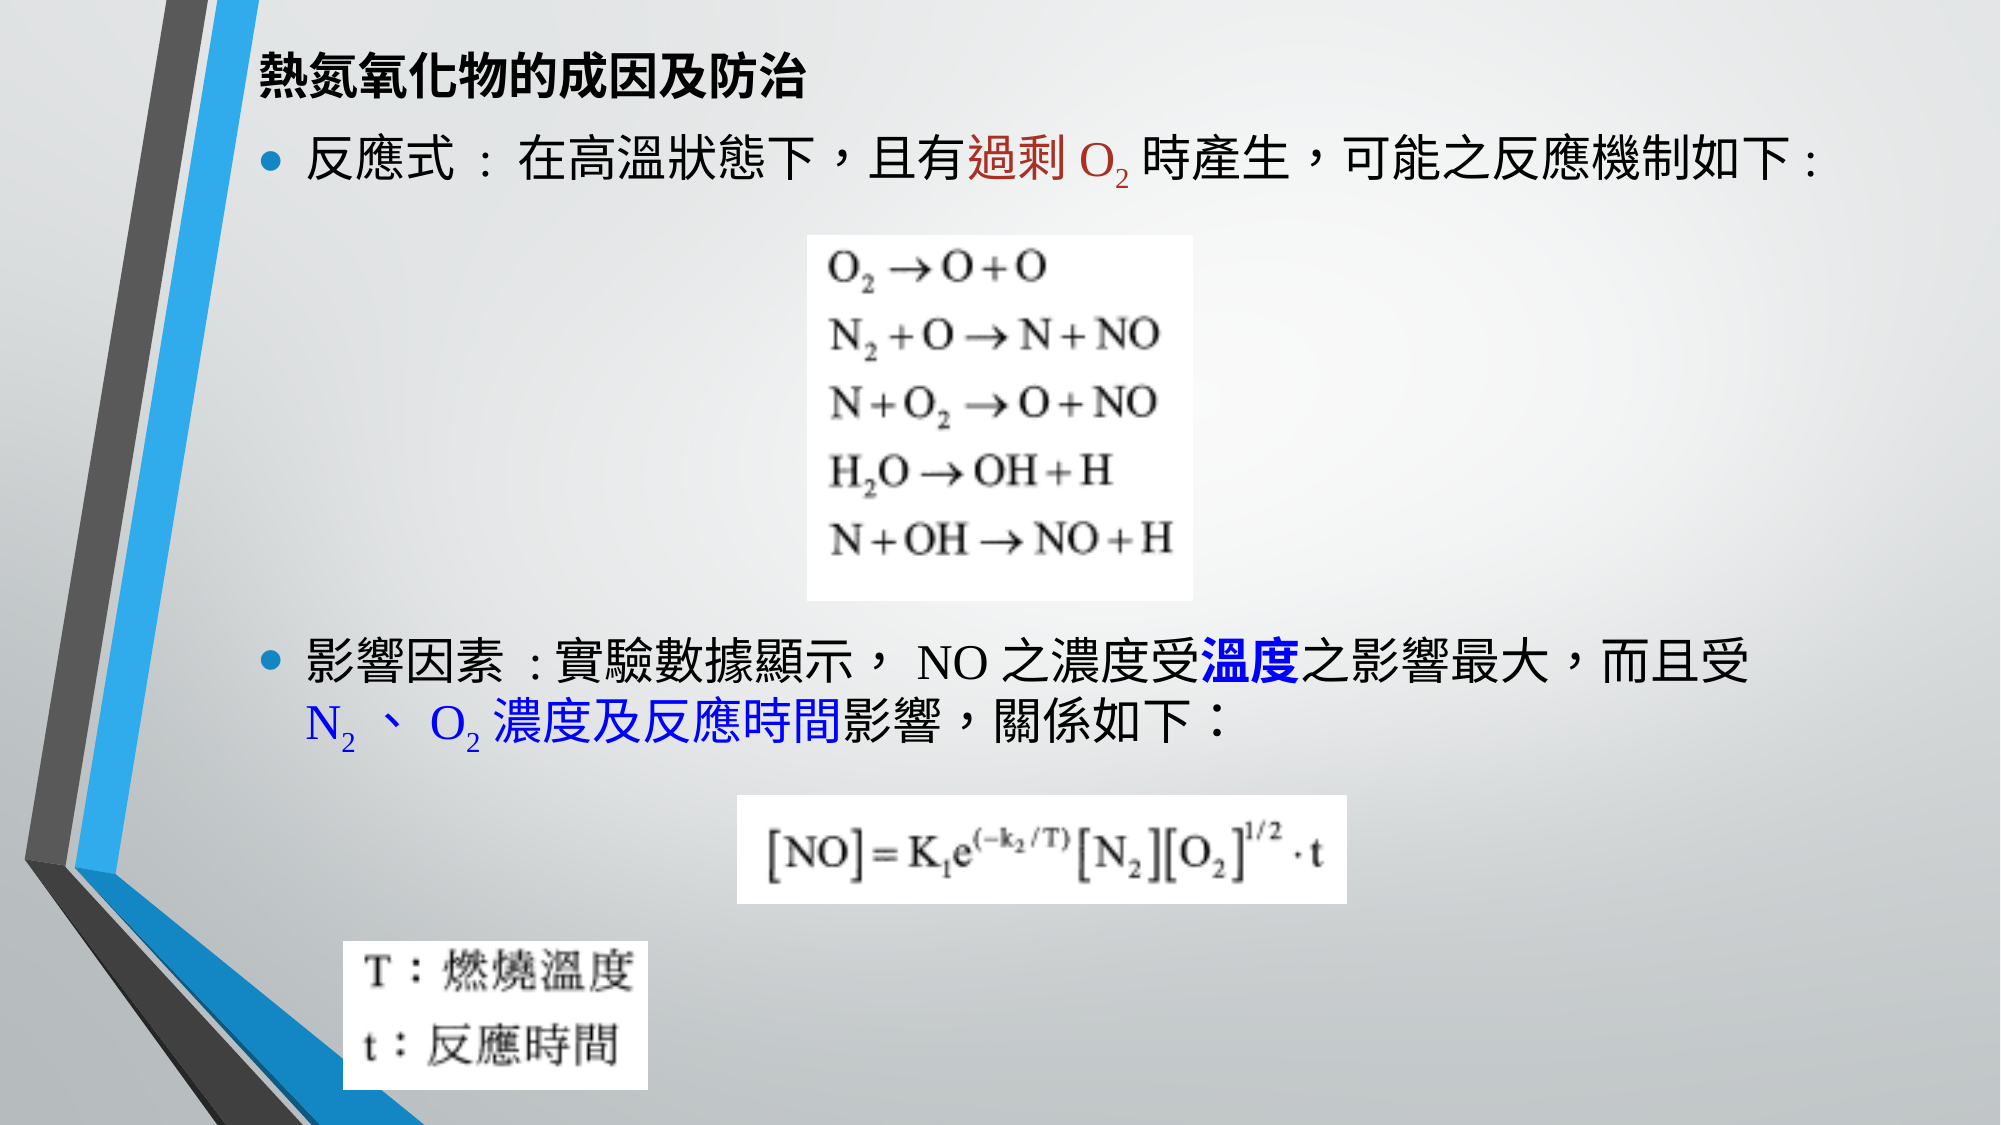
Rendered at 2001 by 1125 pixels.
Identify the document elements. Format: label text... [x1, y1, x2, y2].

picture [343, 941, 649, 1090]
picture [737, 795, 1347, 904]
list 熱氮氧化物的成因及防治 反應式 : 在高溫狀態下，且有過剩O2時產生，可能之反應機制如下: 影響因素 :實驗數據顯示，NO之濃度受溫度之影響最大，而且受N2、O2濃度及反應時間影響，關係如下： [243, 125, 1887, 1090]
picture [807, 235, 1193, 602]
